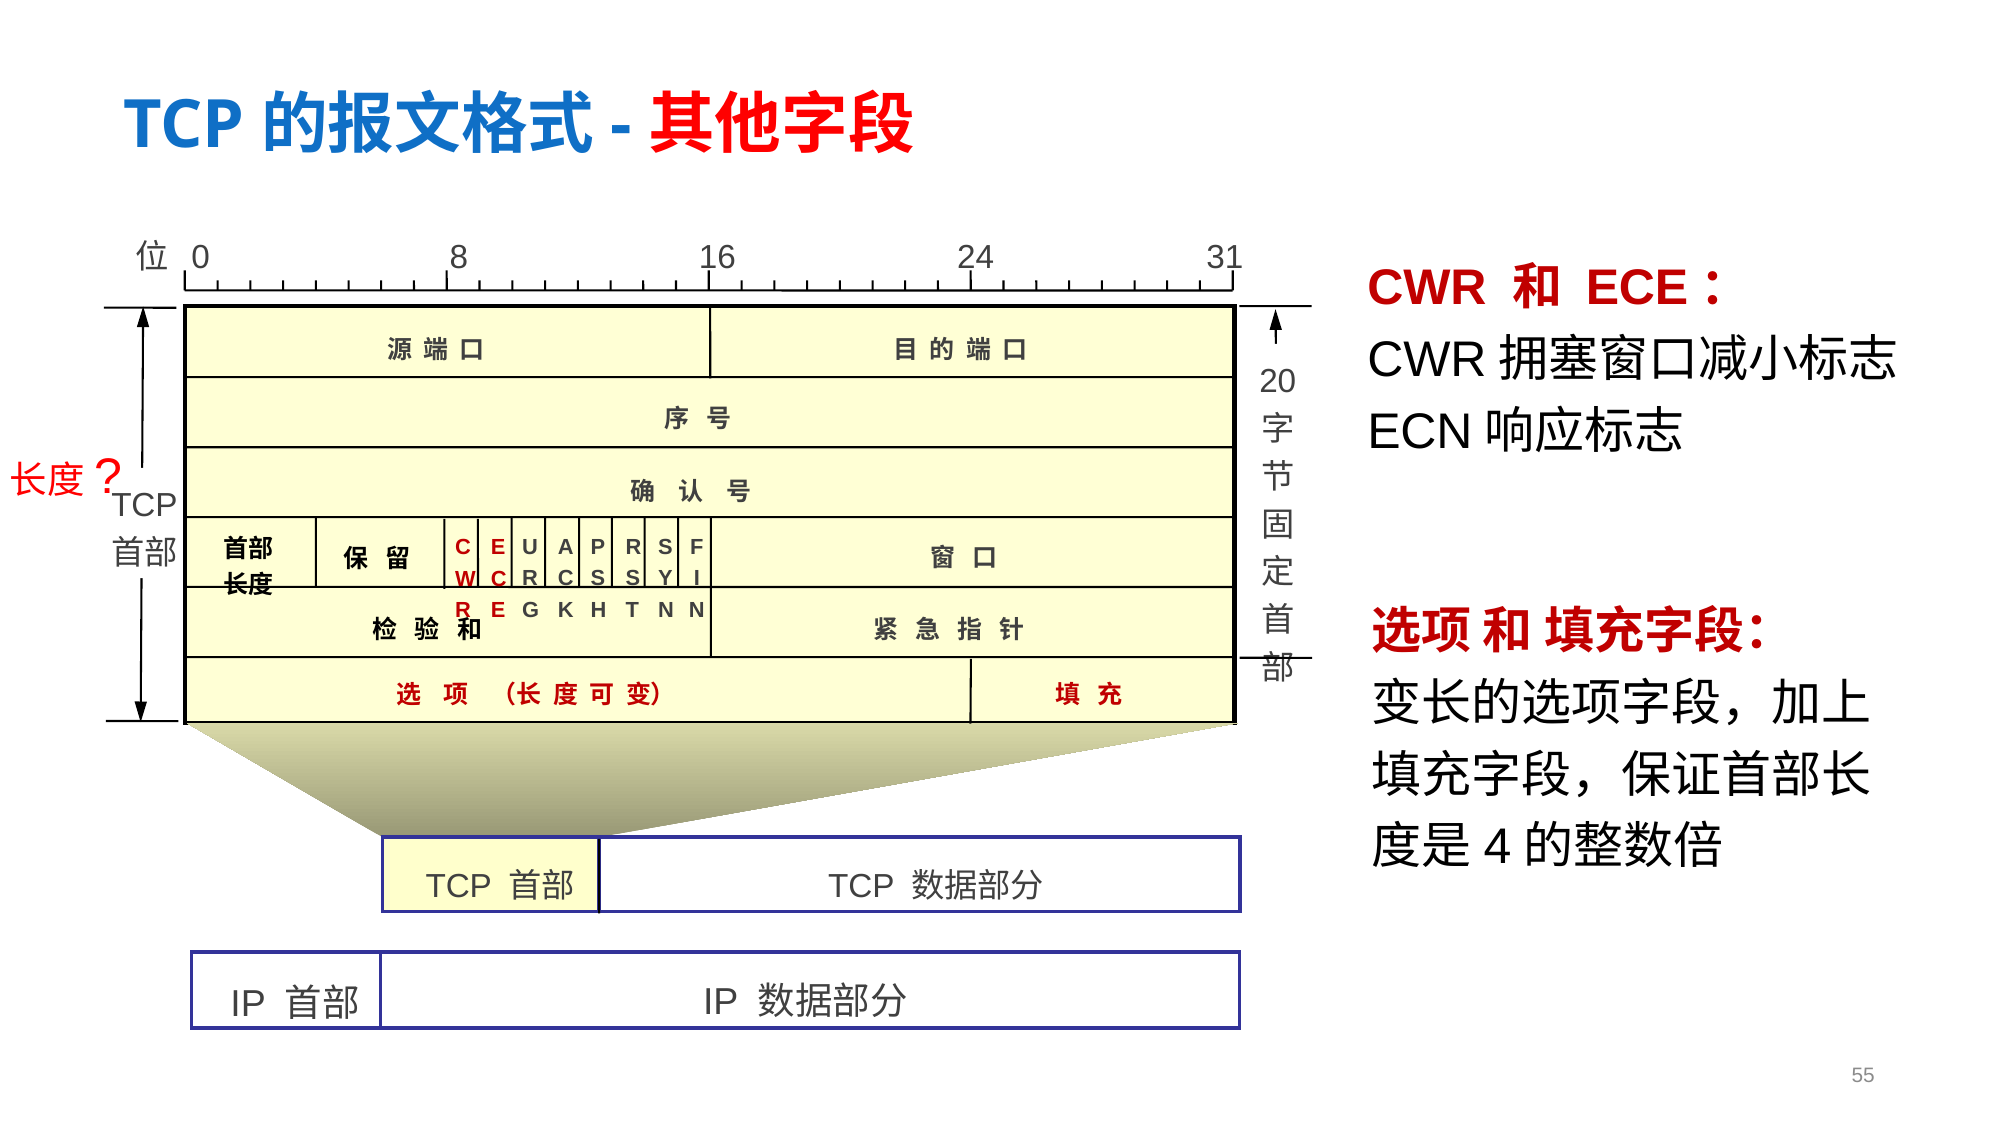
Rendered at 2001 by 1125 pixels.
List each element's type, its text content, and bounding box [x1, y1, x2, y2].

text_box [185, 378, 1235, 517]
text_box A C K [554, 519, 589, 629]
text_box IP 首部 [215, 962, 375, 1031]
text_box 20 字节 固定 首部 [1238, 343, 1318, 694]
text_box 紧 急 指 针 [858, 600, 1041, 652]
text_box TCP 首部 [96, 467, 185, 579]
text_box [191, 951, 380, 1029]
text_box [185, 518, 315, 586]
text_box 选项 和 填充字段： 变长的选项字段，加上填充字段，保证首部长度是4的整数倍 [1356, 578, 1925, 882]
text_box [439, 518, 522, 628]
text_box TCP 数据部分 [813, 849, 1059, 912]
text_box R S T [622, 519, 657, 629]
slide_number 55 [1274, 1051, 1890, 1097]
text_box [316, 518, 439, 586]
text_box 保 留 [328, 529, 426, 581]
text_box [380, 951, 1240, 1029]
text_box 填 充 [1040, 665, 1168, 716]
text_box 确 认 号 [615, 461, 816, 513]
text_box CWR 和 ECE： CWR拥塞窗口减小标志 ECN响应标志 [1352, 234, 1921, 466]
title TCP的报文格式-其他字段 [108, 21, 1890, 169]
text_box [711, 518, 1235, 657]
text_box 位 0 8 16 24 31 [120, 220, 1261, 283]
text_box 选 项 （长 度 可 变） [381, 665, 818, 716]
text_box [599, 837, 1241, 912]
text_box [185, 587, 970, 723]
text_box 源 端 口 [372, 319, 501, 371]
text_box [971, 658, 1235, 722]
text_box 首部 长度 [208, 519, 289, 607]
text_box [136, 308, 150, 467]
text_box [134, 579, 147, 721]
text_box 检 验 和 [357, 600, 498, 652]
text_box IP 数据部分 [688, 960, 923, 1030]
text_box F I N [689, 519, 720, 629]
text_box [711, 306, 1235, 377]
text_box S Y N [657, 519, 689, 629]
text_box P S H [589, 519, 622, 629]
text_box 窗 口 [915, 528, 1013, 579]
text_box TCP 首部 [410, 849, 590, 912]
text_box U R G [507, 519, 554, 629]
text_box [1269, 309, 1282, 343]
text_box [382, 837, 599, 912]
text_box 序 号 [649, 388, 769, 440]
text_box 长度? [0, 423, 105, 511]
text_box [186, 722, 1239, 837]
text_box [185, 306, 710, 377]
text_box 目 的 端 口 [878, 319, 1043, 371]
